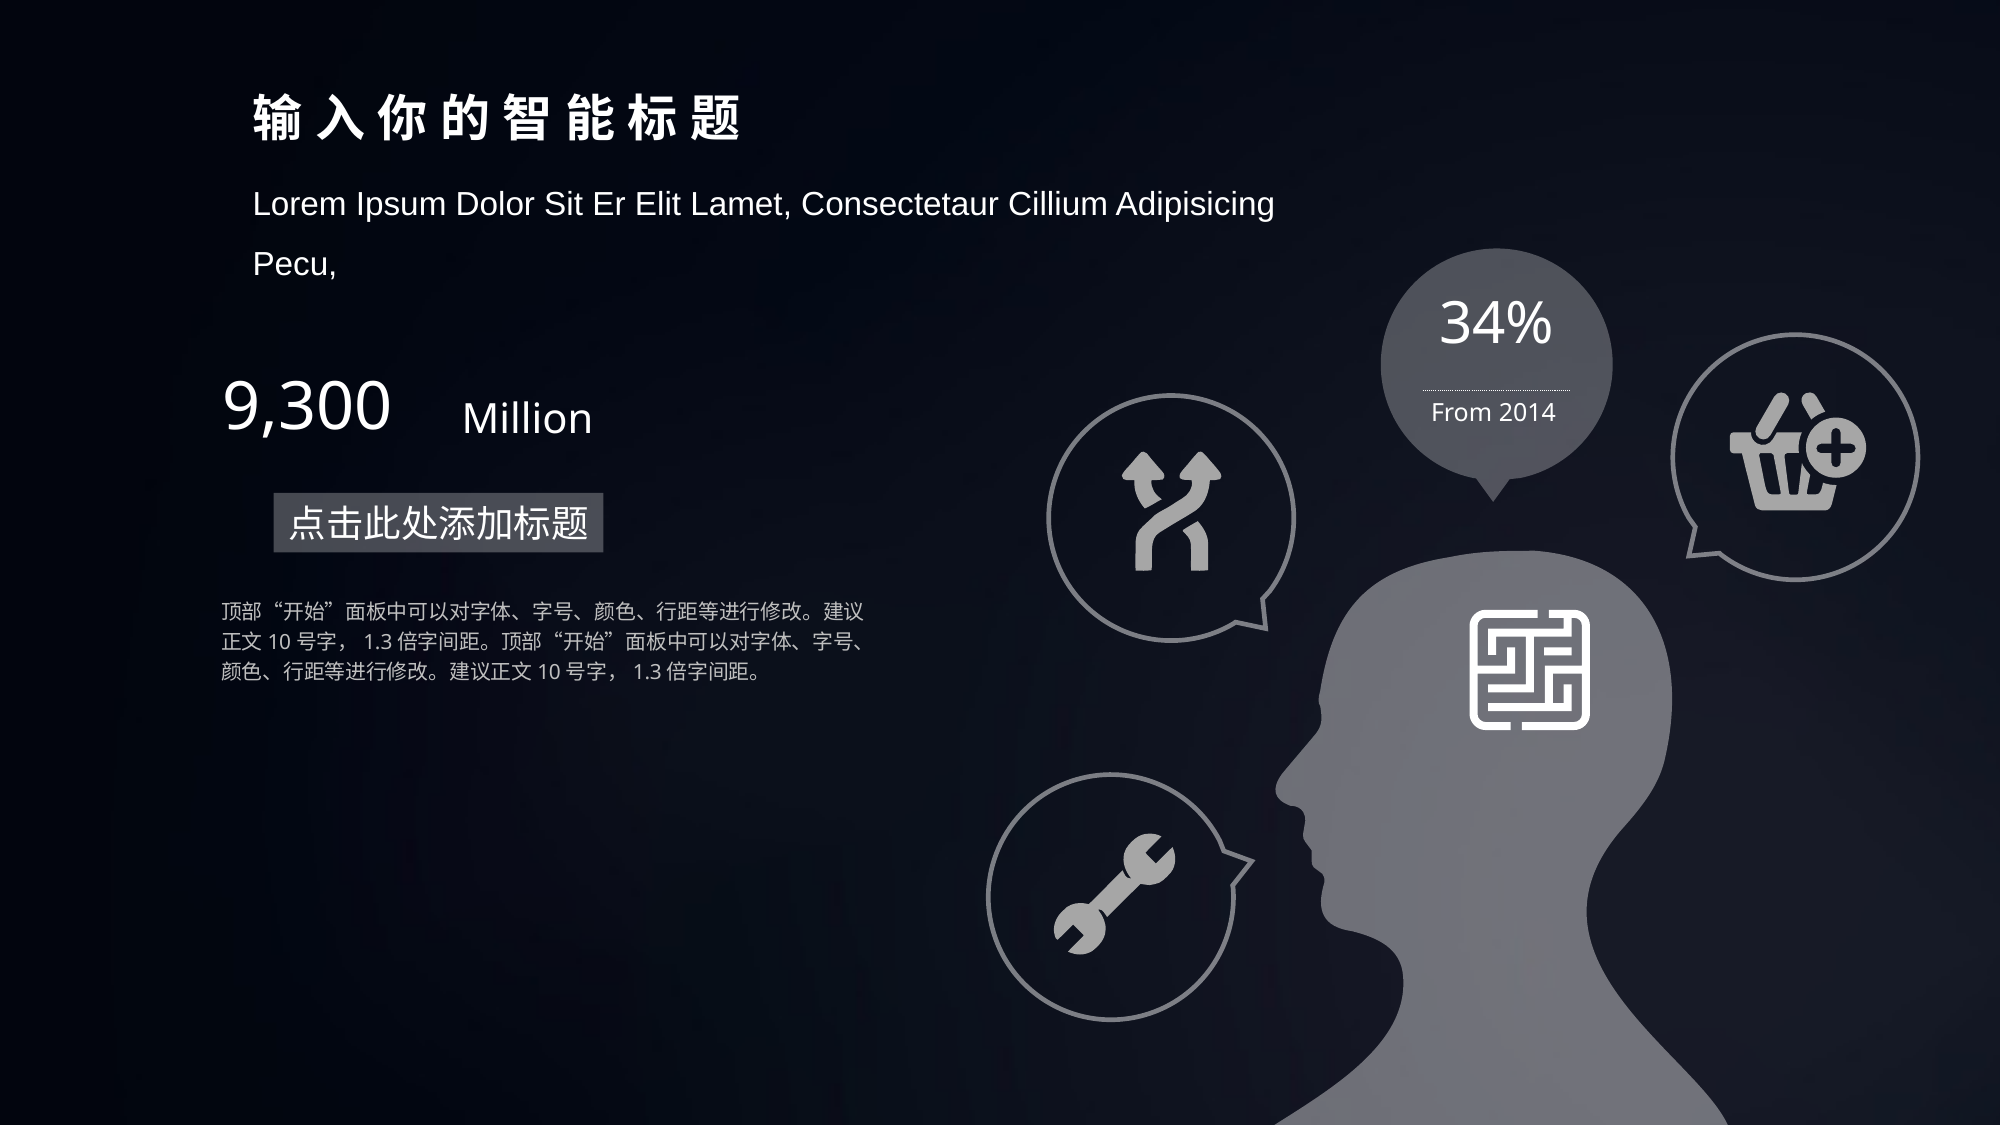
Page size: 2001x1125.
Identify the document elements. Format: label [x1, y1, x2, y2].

picture [0, 0, 2000, 1125]
text_box [237, 78, 1365, 231]
text_box [206, 248, 1921, 1125]
